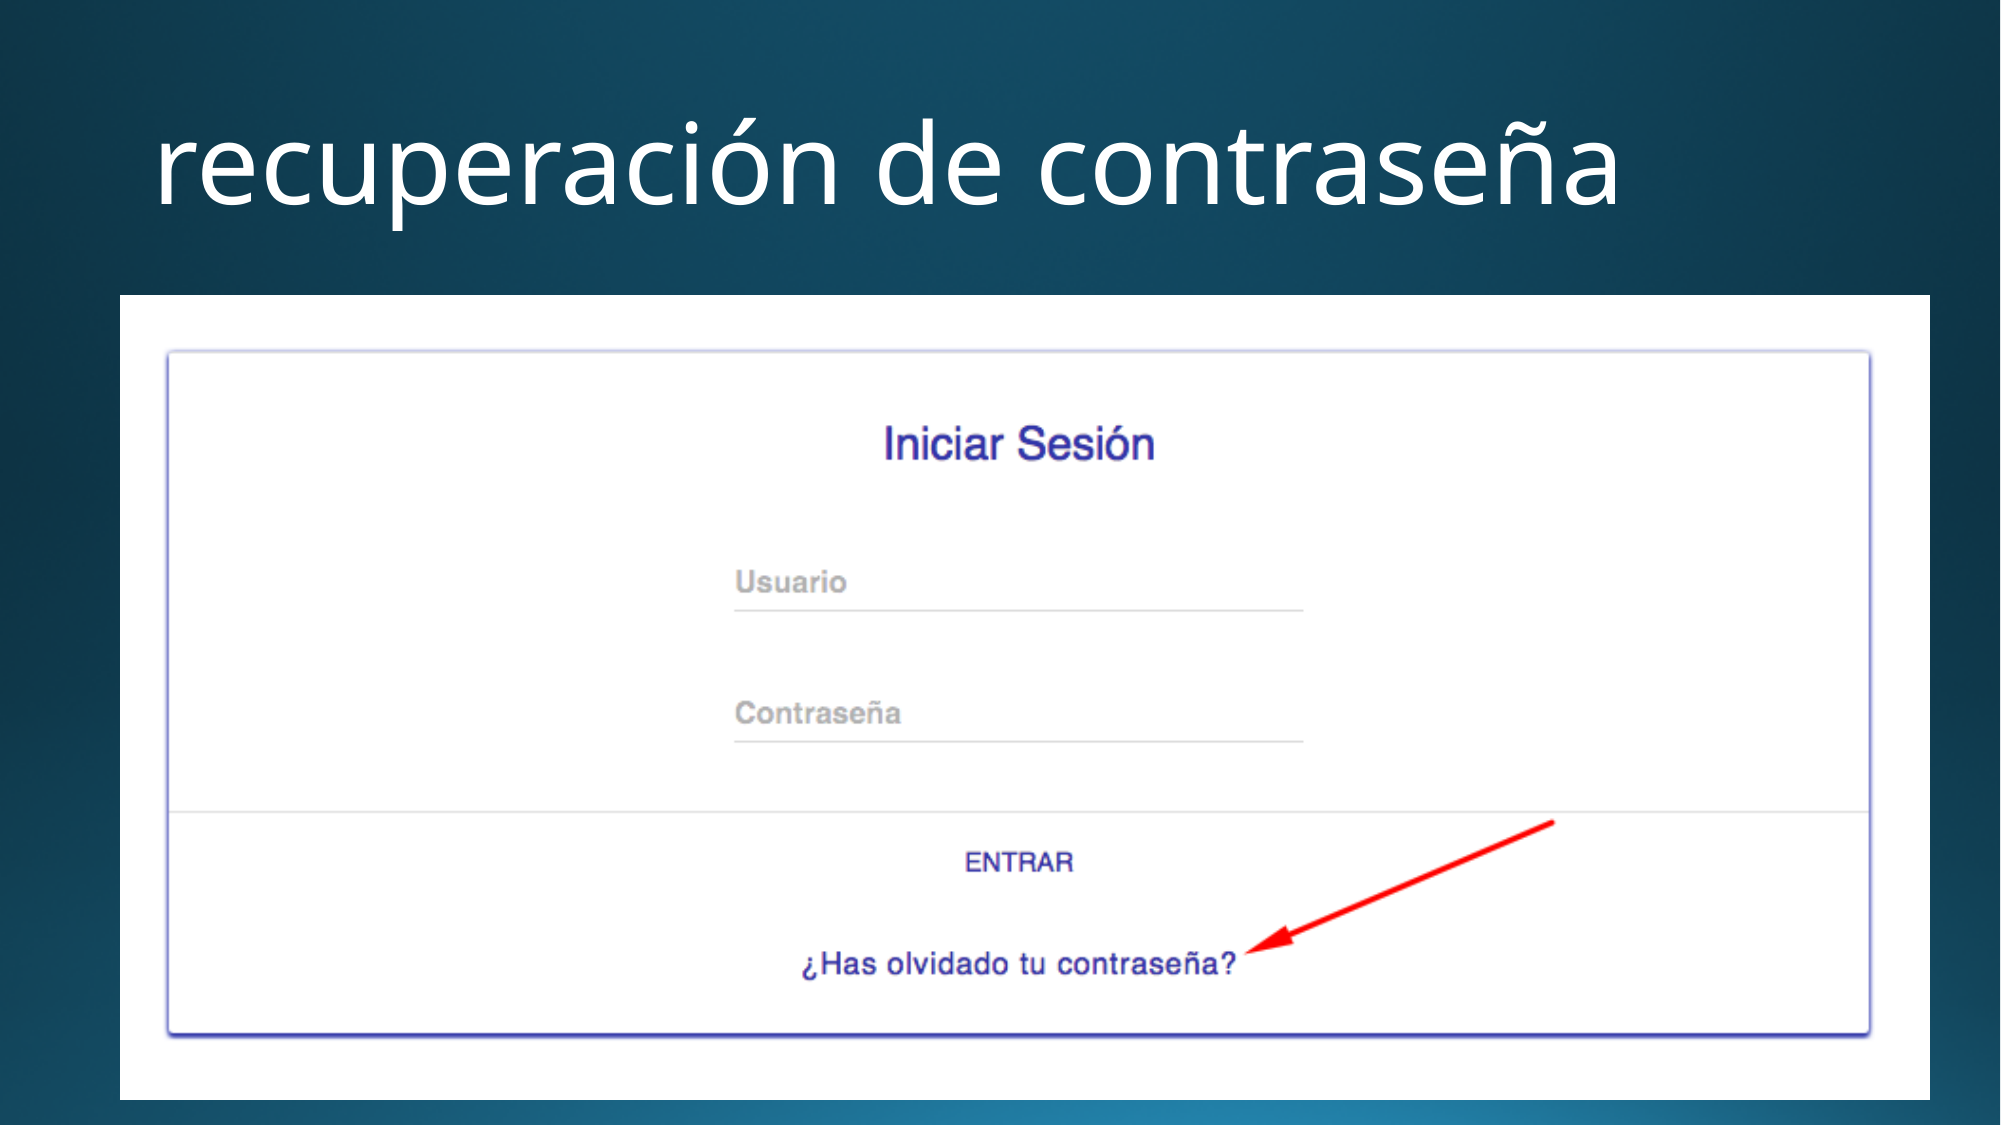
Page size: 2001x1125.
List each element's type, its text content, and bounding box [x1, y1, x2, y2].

picture [0, 0, 2001, 1125]
title recuperación de contraseña [137, 59, 1863, 278]
